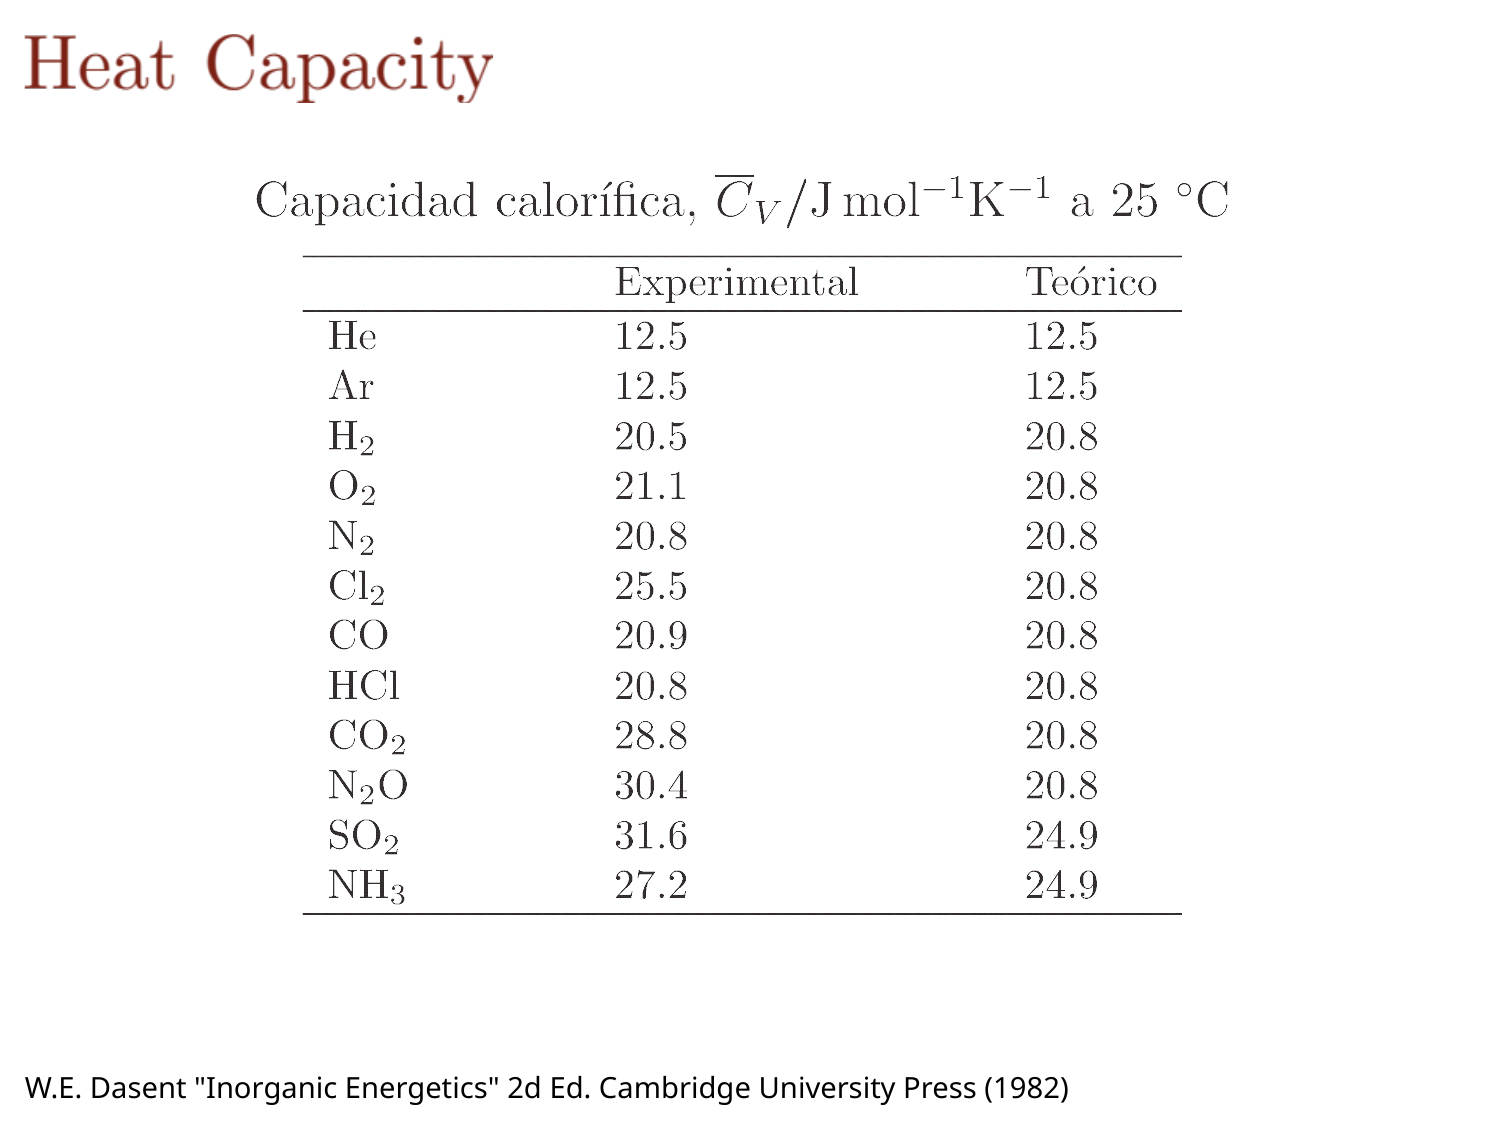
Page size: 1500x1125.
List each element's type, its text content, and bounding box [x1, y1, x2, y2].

text_box W.E. Dasent "Inorganic Energetics" 2d Ed. Cambridge University Press (1982) [10, 1062, 1400, 1112]
picture [24, 33, 494, 104]
picture [255, 174, 1228, 918]
